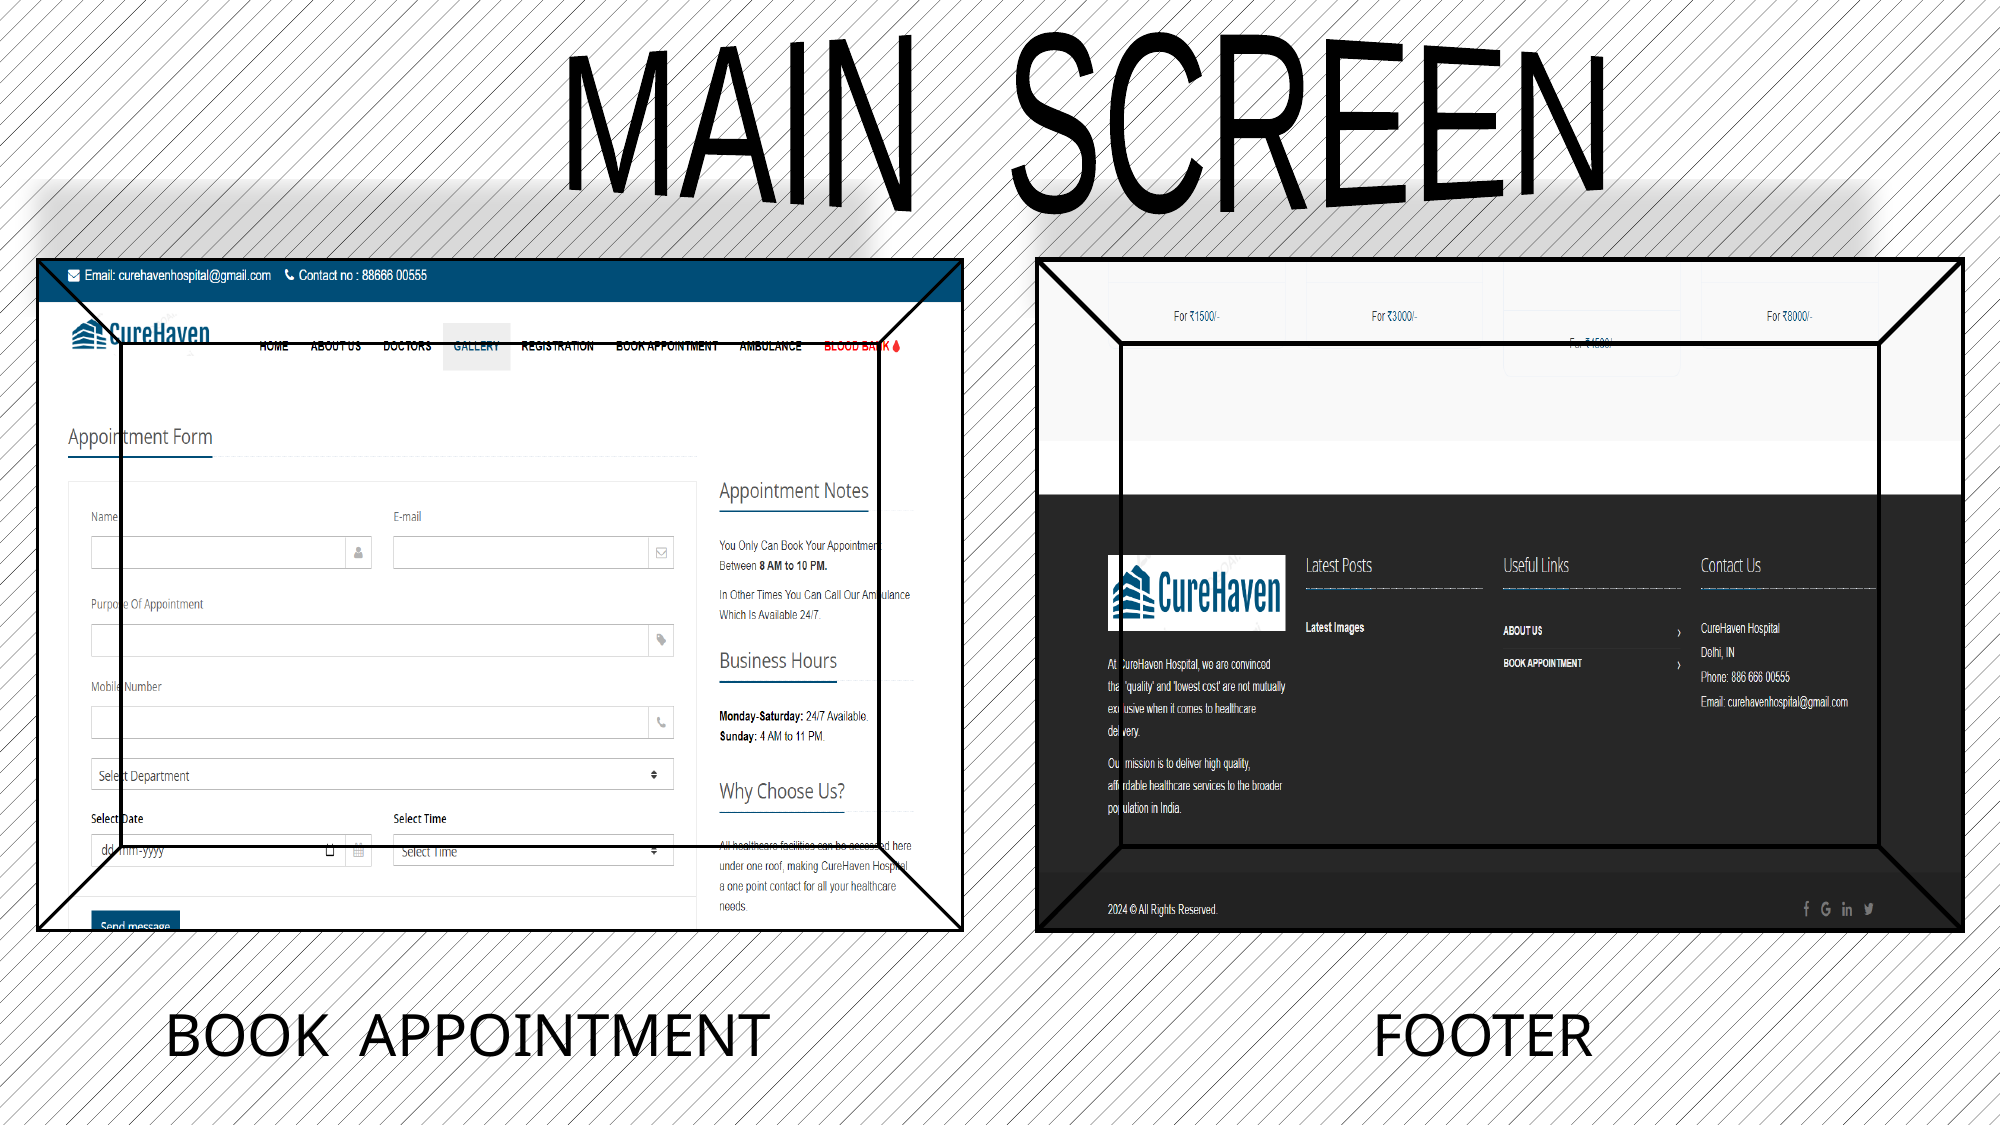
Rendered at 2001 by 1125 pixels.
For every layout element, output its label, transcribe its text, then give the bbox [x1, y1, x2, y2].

text_box [1036, 258, 1964, 932]
text_box FOOTER [1358, 990, 1668, 1075]
text_box BOOK APPOINTMENT [150, 990, 902, 1075]
text_box [36, 258, 964, 932]
